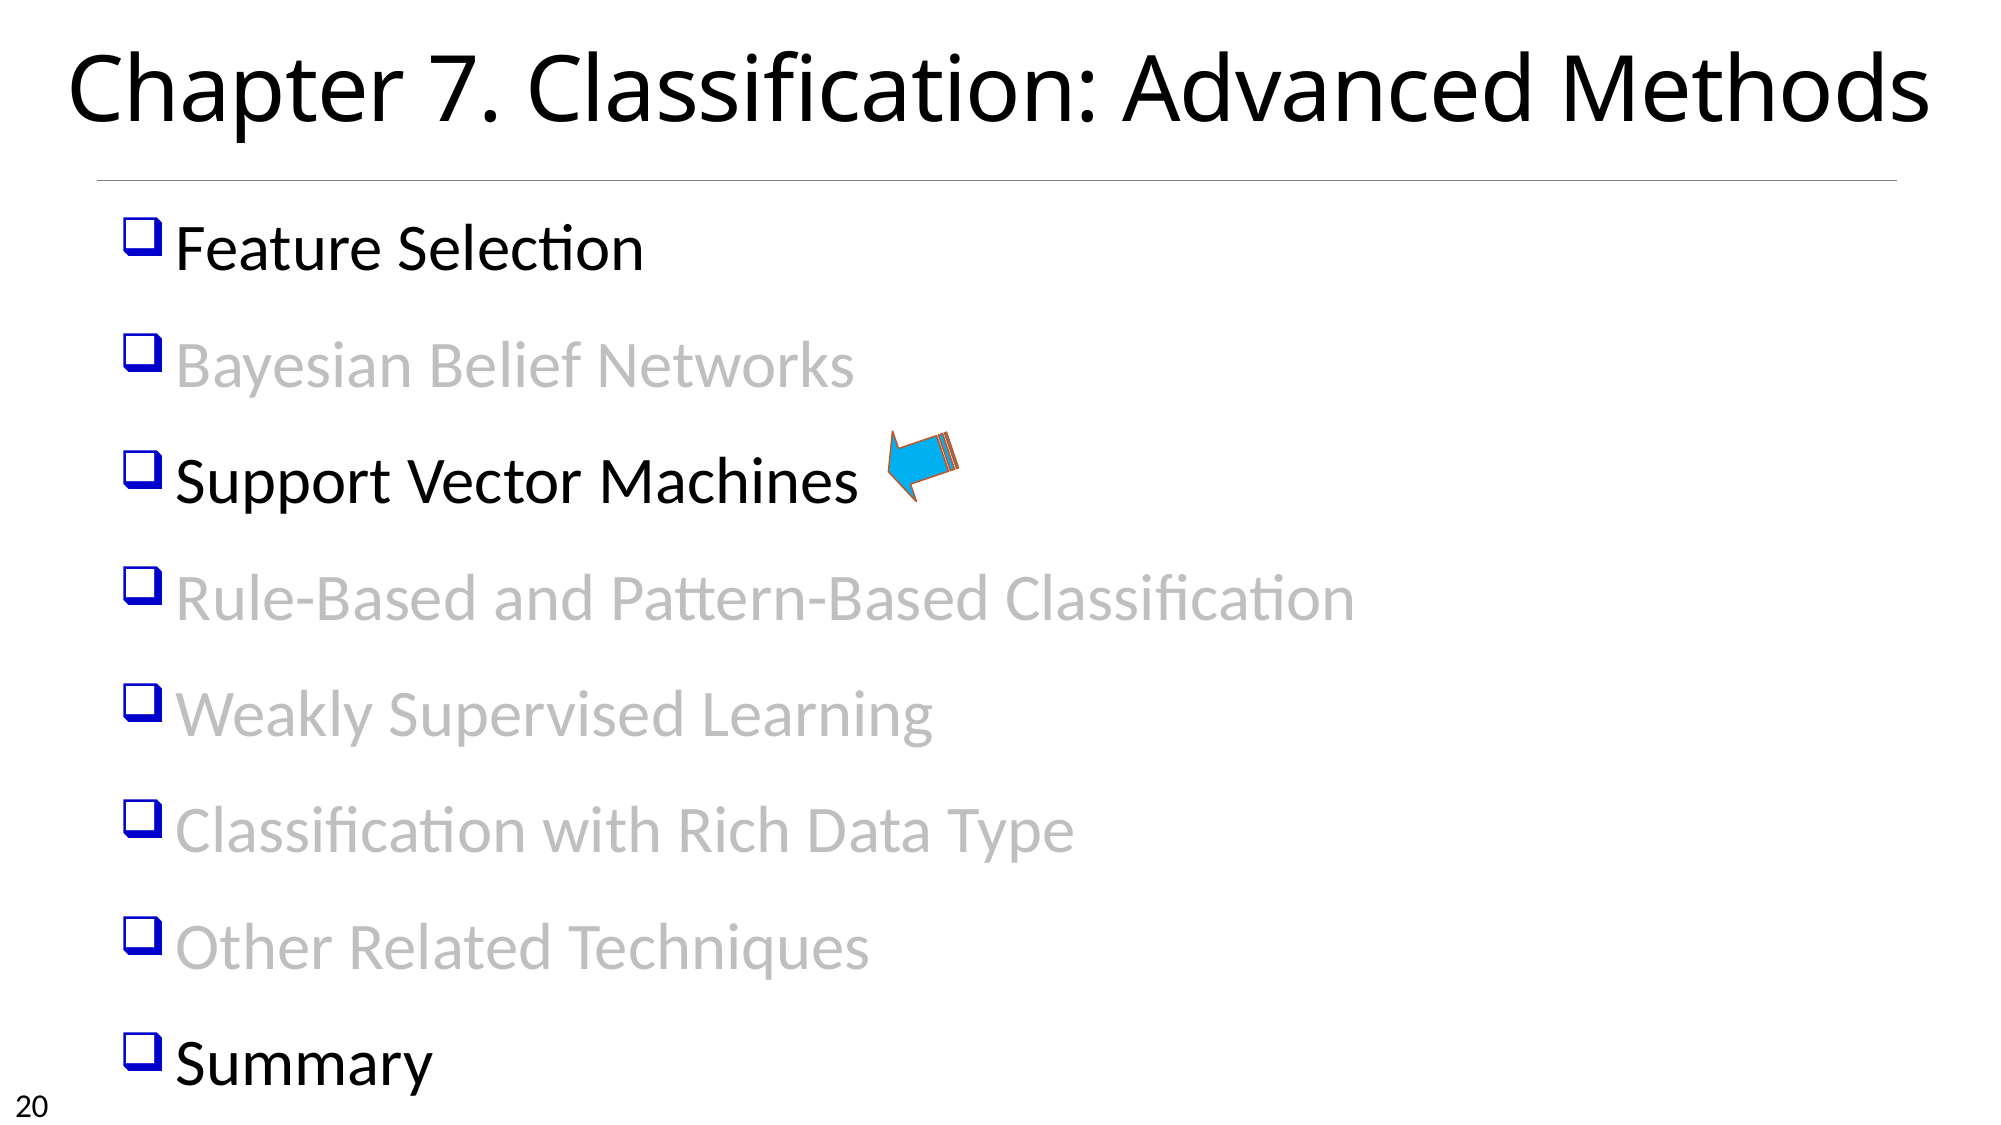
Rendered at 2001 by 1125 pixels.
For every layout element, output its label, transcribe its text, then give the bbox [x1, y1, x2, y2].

list Feature Selection Bayesian Belief Networks Support Vector Machines Rule-Based and Pattern-Based Classification Weakly Supervised Learning Classification with Rich Data Type Other Related Techniques Summary [104, 172, 1896, 988]
text_box [888, 430, 959, 502]
title Chapter 7. Classification: Advanced Methods [0, 0, 2000, 186]
